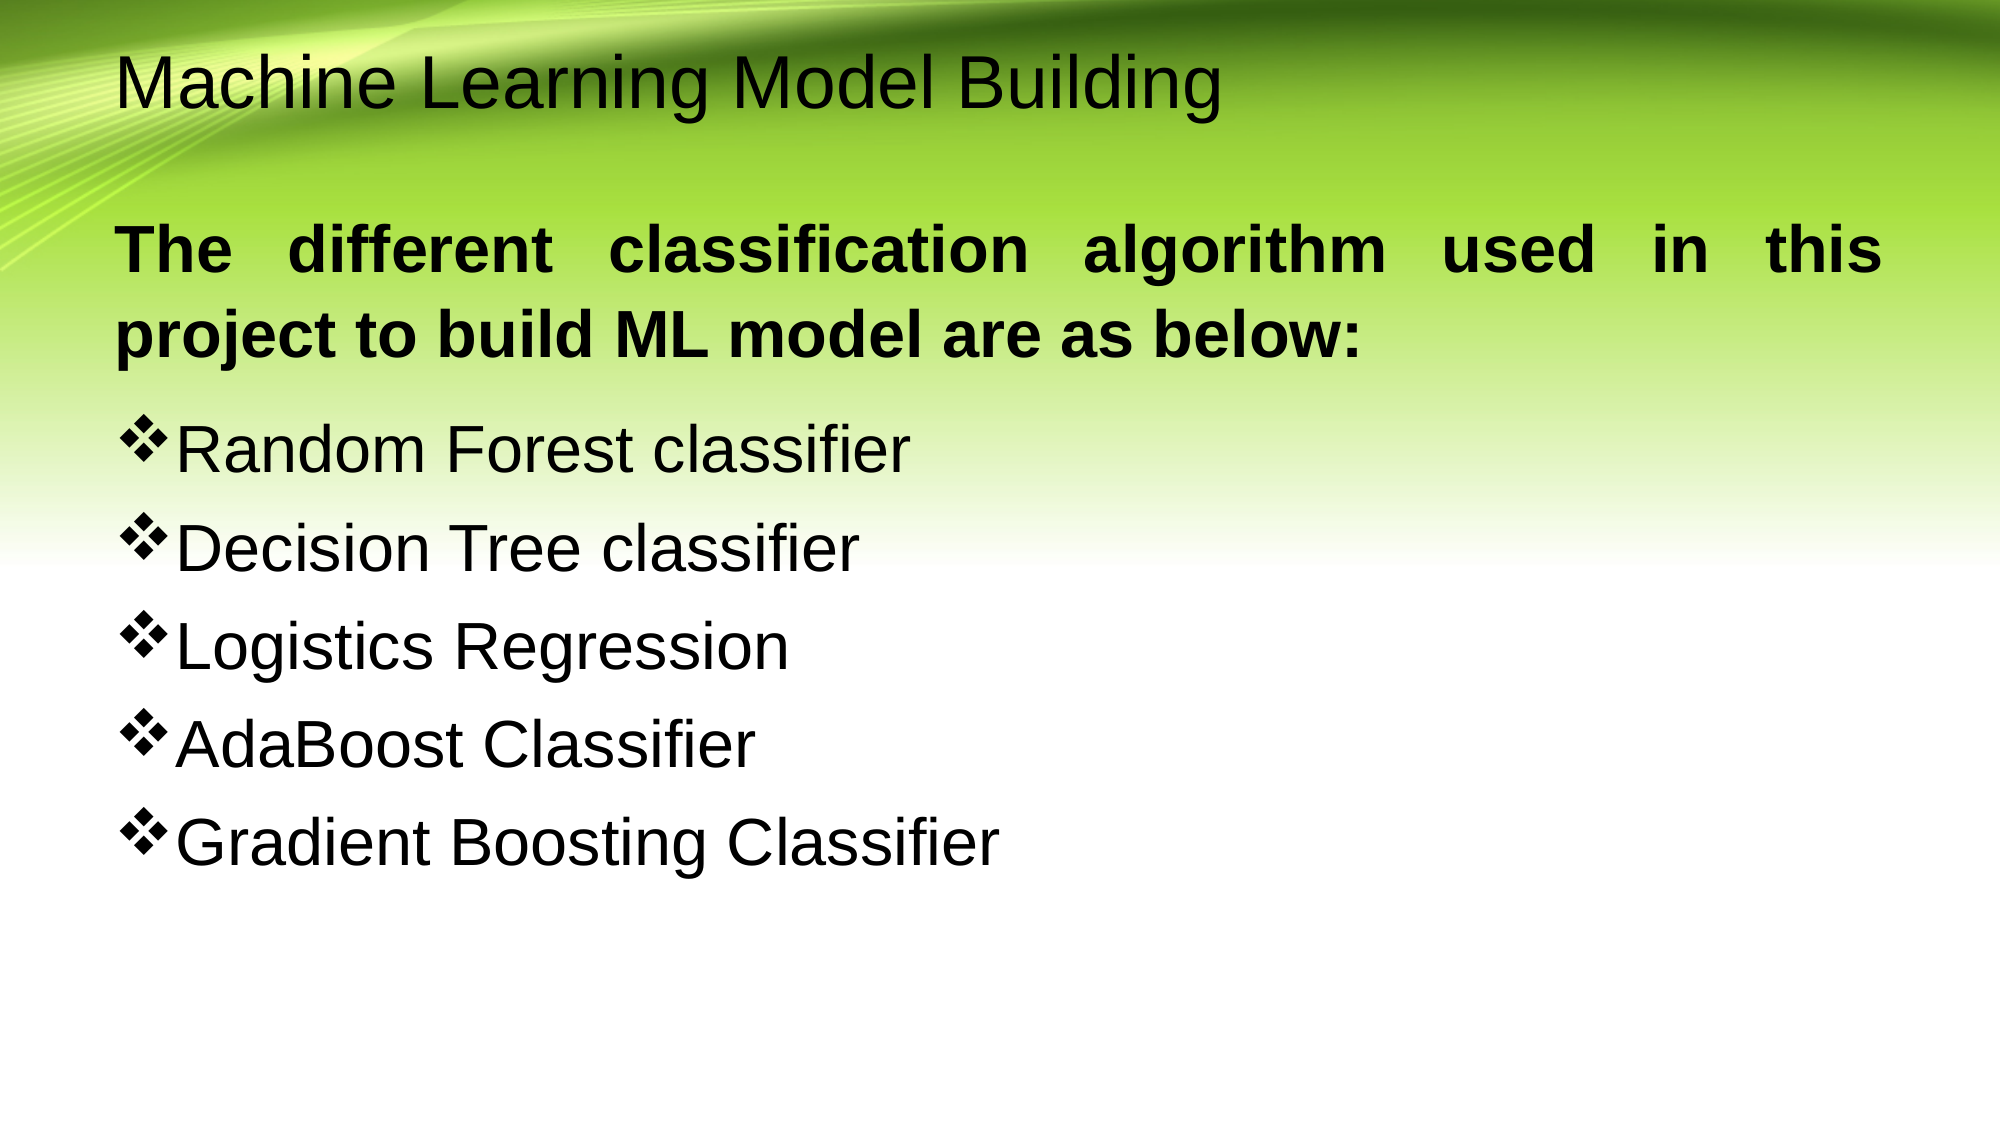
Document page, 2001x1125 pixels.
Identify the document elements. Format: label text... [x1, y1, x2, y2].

title Machine Learning Model Building [99, 30, 1901, 127]
list The different classification algorithm used in this project to build ML model are as below: Random Forest classifier Decision Tree classifier Logistics Regression AdaBoost Classifier Gradient Boosting Classifier [99, 192, 1901, 1006]
picture [0, 0, 2000, 1125]
